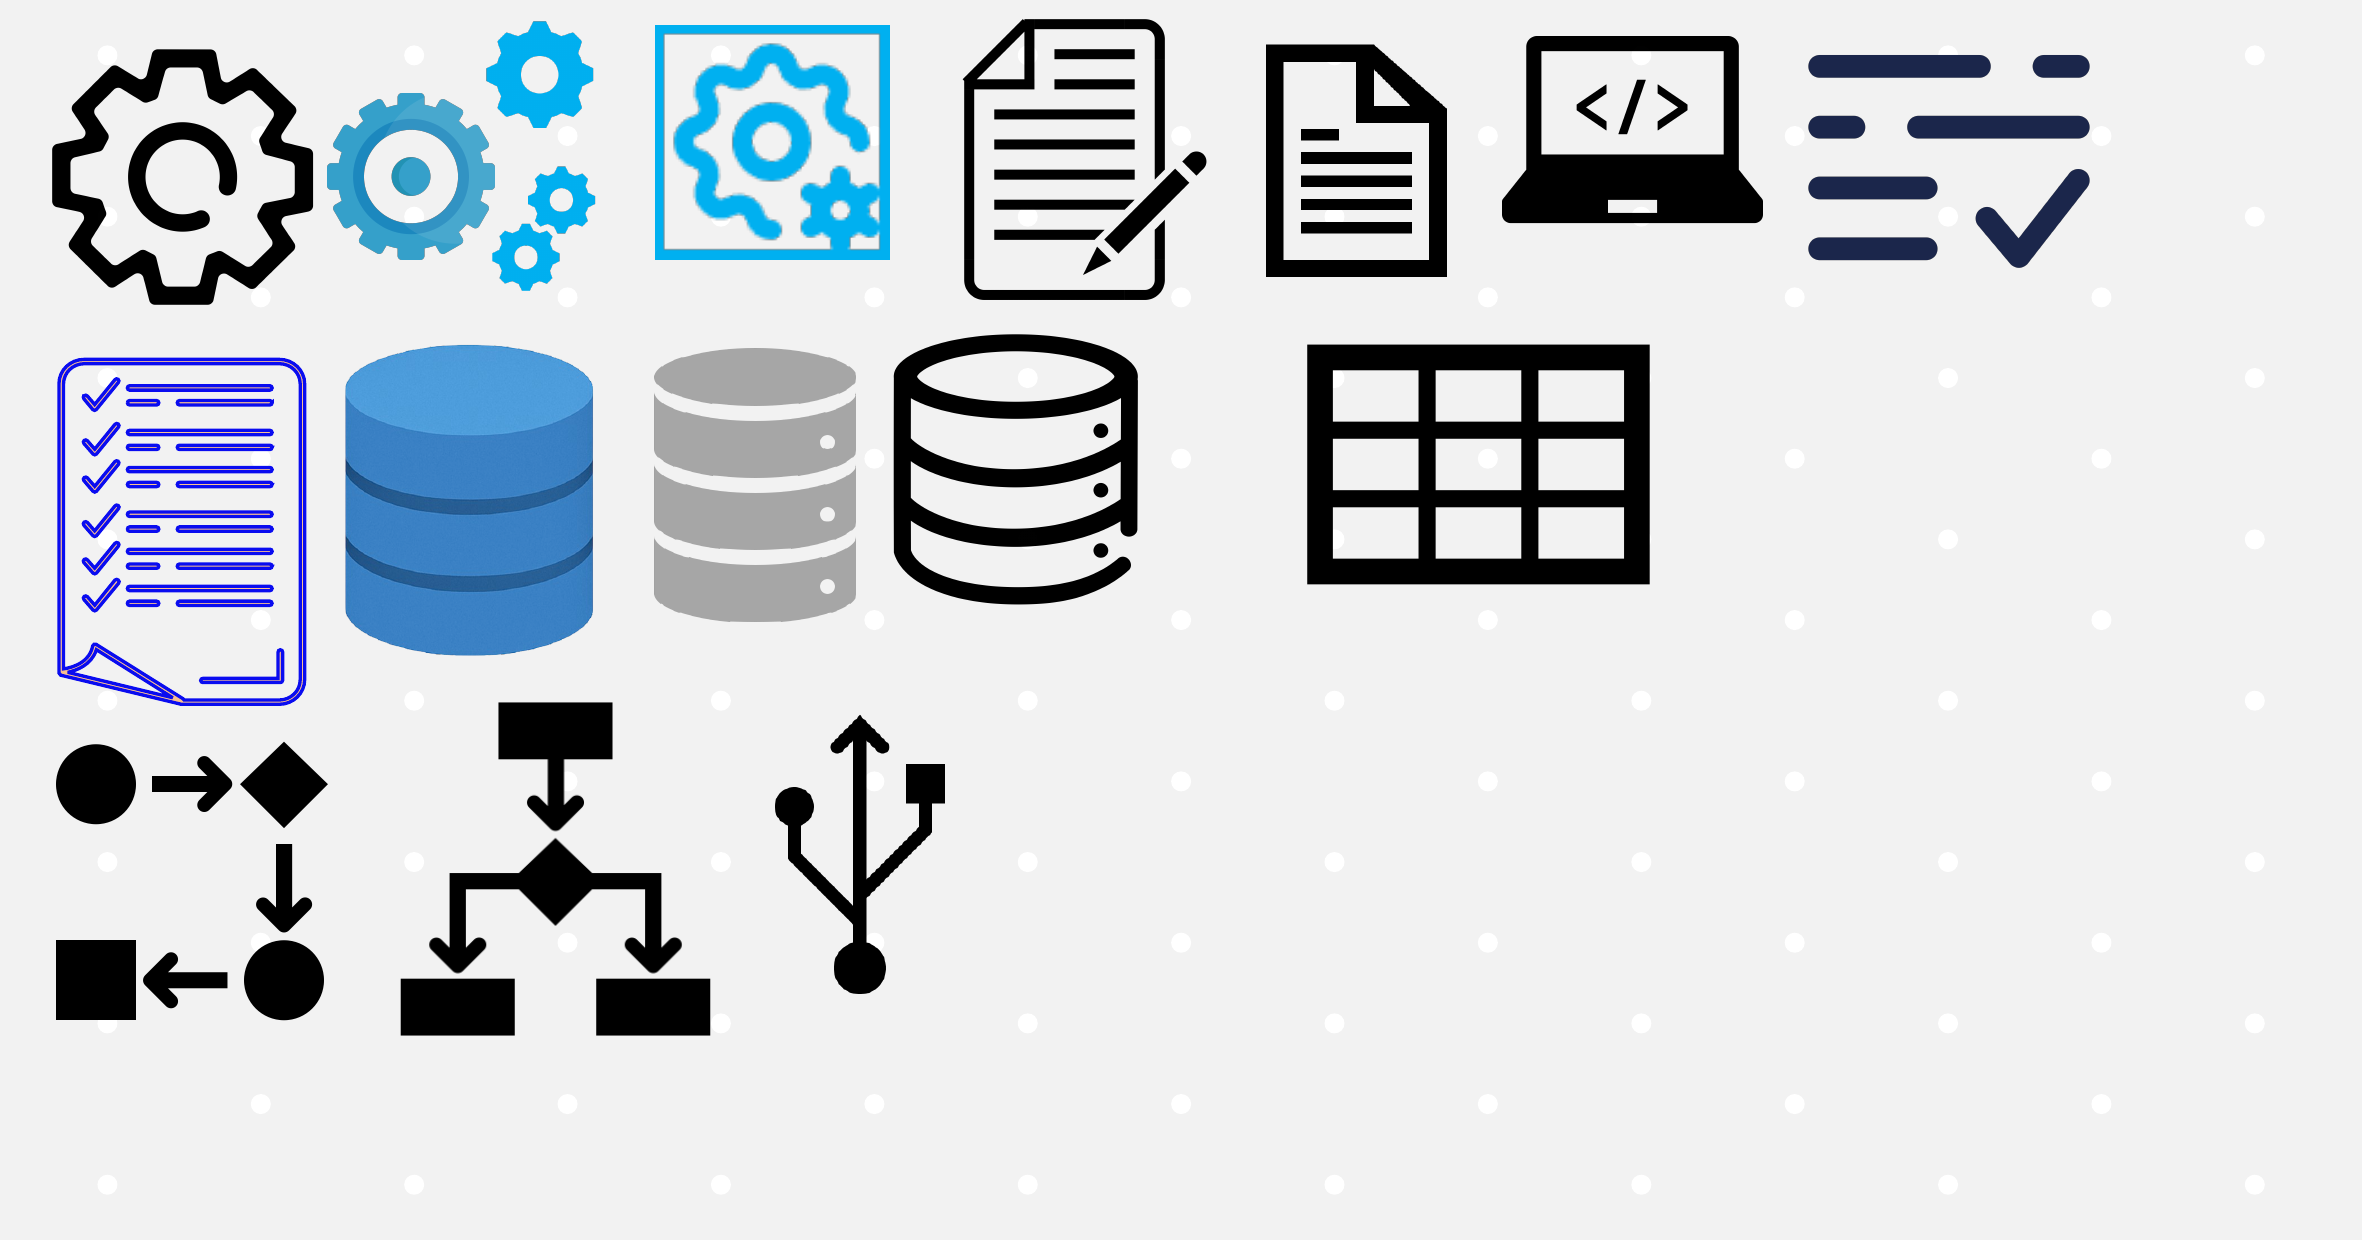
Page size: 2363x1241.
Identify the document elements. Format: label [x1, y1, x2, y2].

picture [342, 0, 1764, 670]
picture [327, 0, 619, 304]
picture [664, 34, 880, 250]
picture [1774, 0, 2139, 340]
picture [38, 41, 319, 323]
picture [831, 201, 850, 220]
picture [849, 231, 880, 250]
picture [0, 674, 1018, 1072]
picture [868, 197, 880, 224]
text_box [58, 359, 305, 686]
